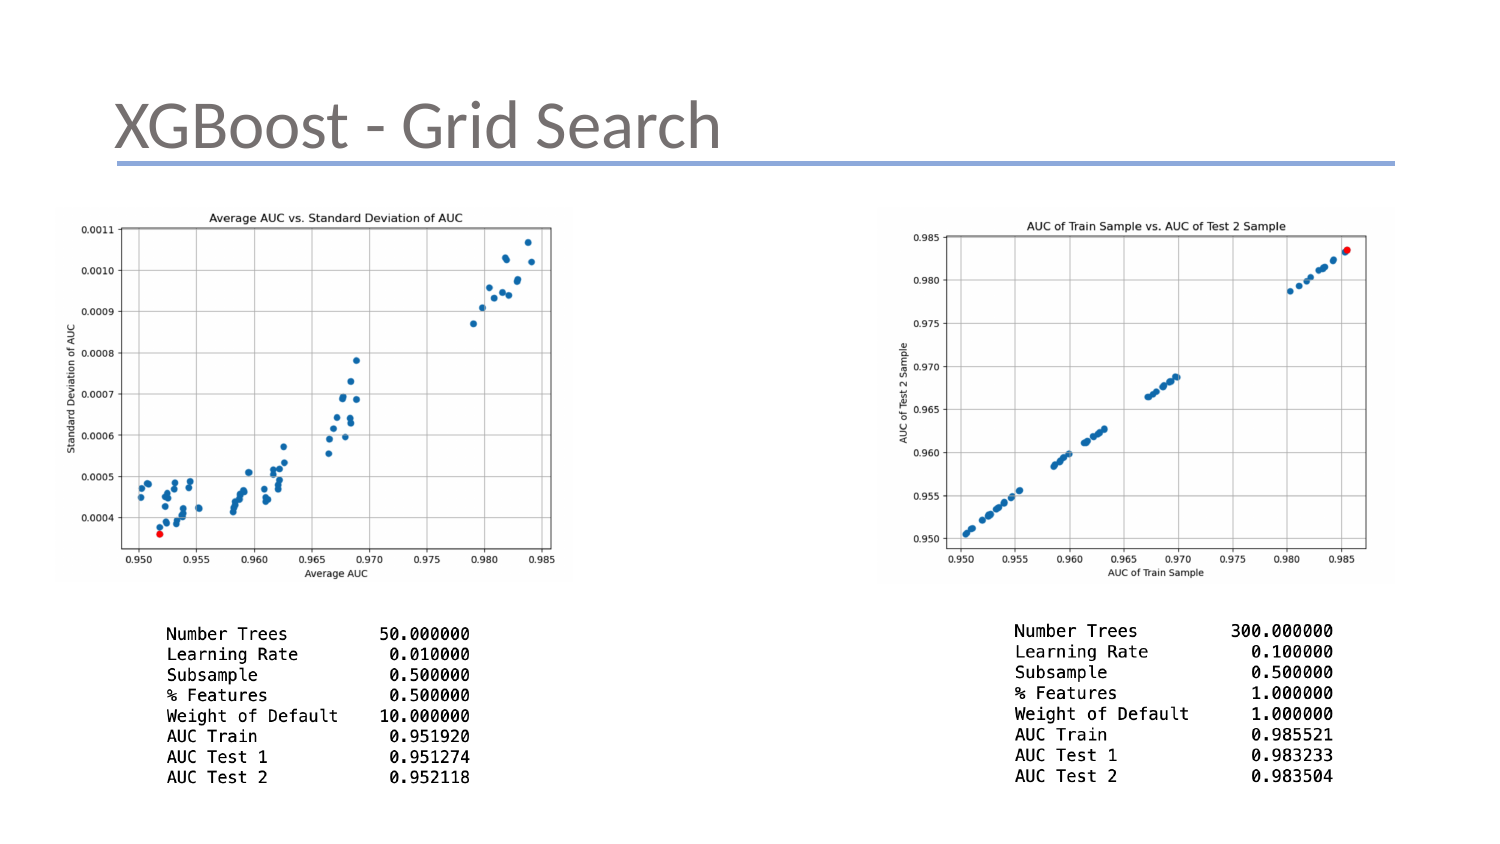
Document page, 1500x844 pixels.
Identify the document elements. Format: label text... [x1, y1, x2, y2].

picture [1008, 617, 1343, 790]
title XGBoost - Grid Search [103, 44, 1397, 208]
picture [155, 625, 479, 790]
text_box [129, 603, 505, 653]
picture [54, 207, 573, 582]
picture [876, 207, 1395, 585]
